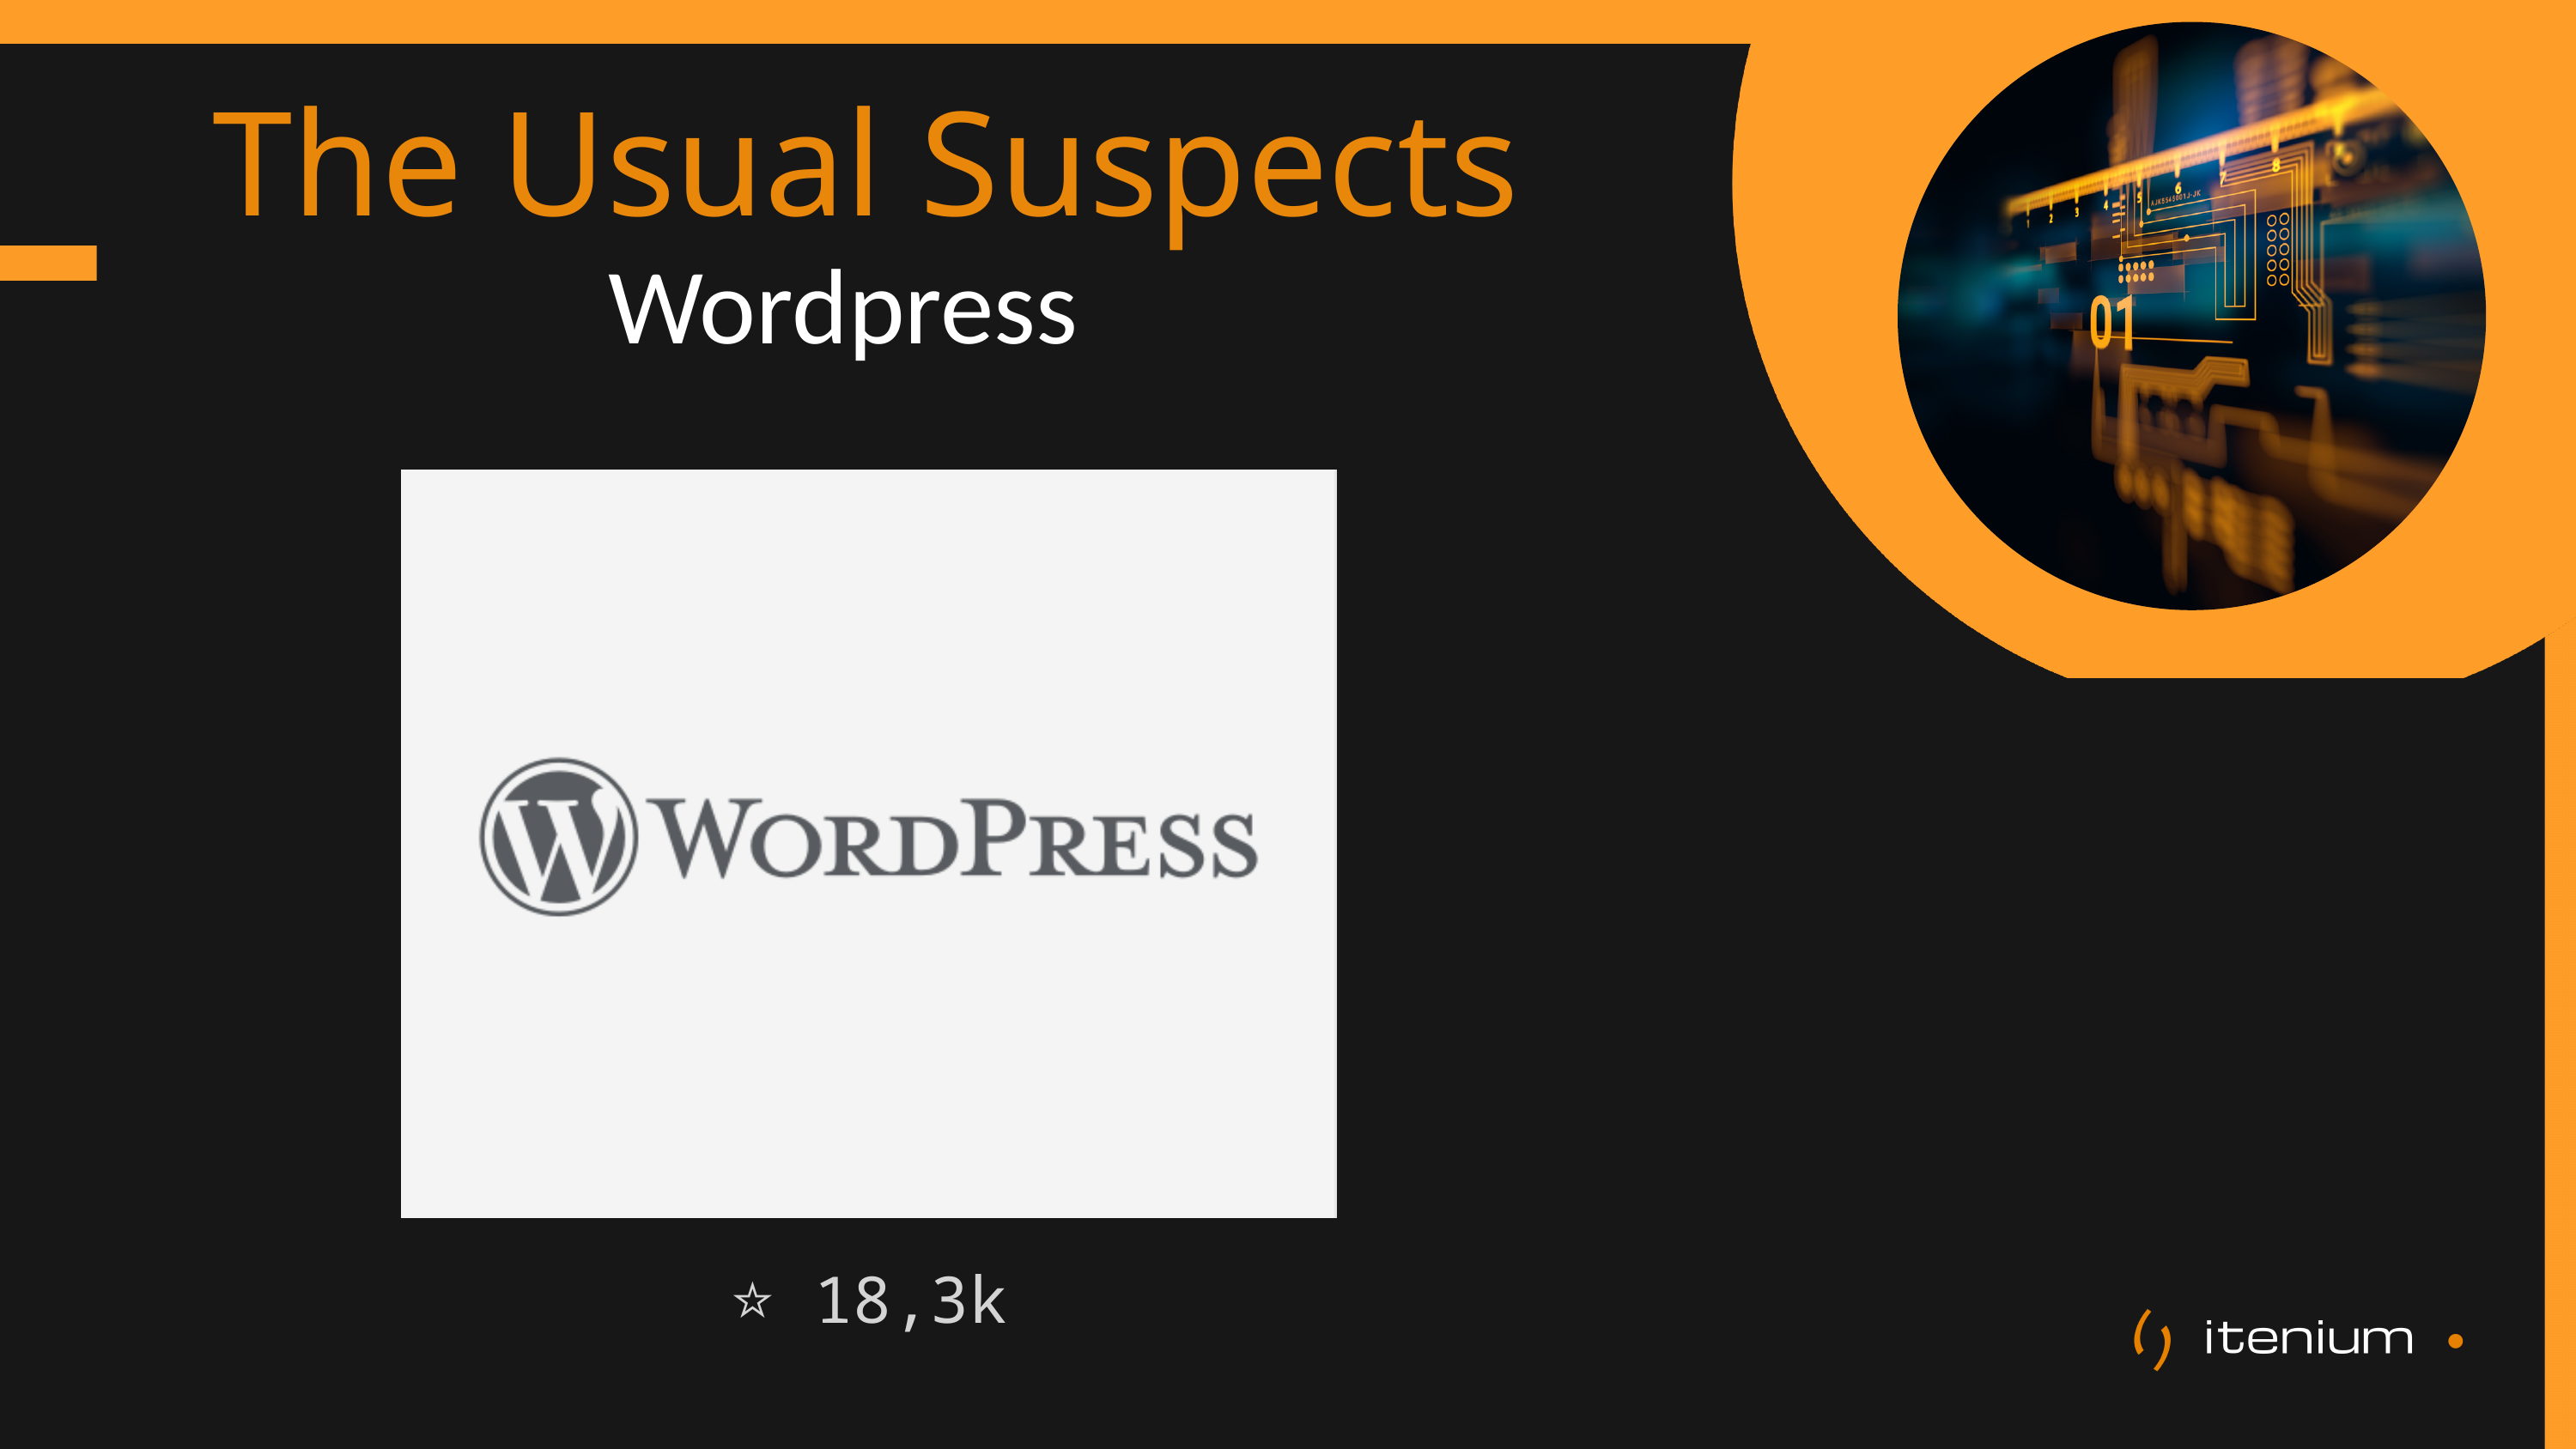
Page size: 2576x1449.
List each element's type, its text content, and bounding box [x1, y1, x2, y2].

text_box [1897, 21, 2487, 610]
text_box ⭐ 18,3k [401, 1252, 1337, 1343]
picture [0, 245, 97, 281]
text_box The Usual Suspects [0, 71, 1728, 246]
text_box Wordpress [50, 230, 1637, 373]
picture [2111, 1288, 2487, 1391]
picture [401, 470, 1338, 1219]
picture [0, 0, 2576, 1449]
